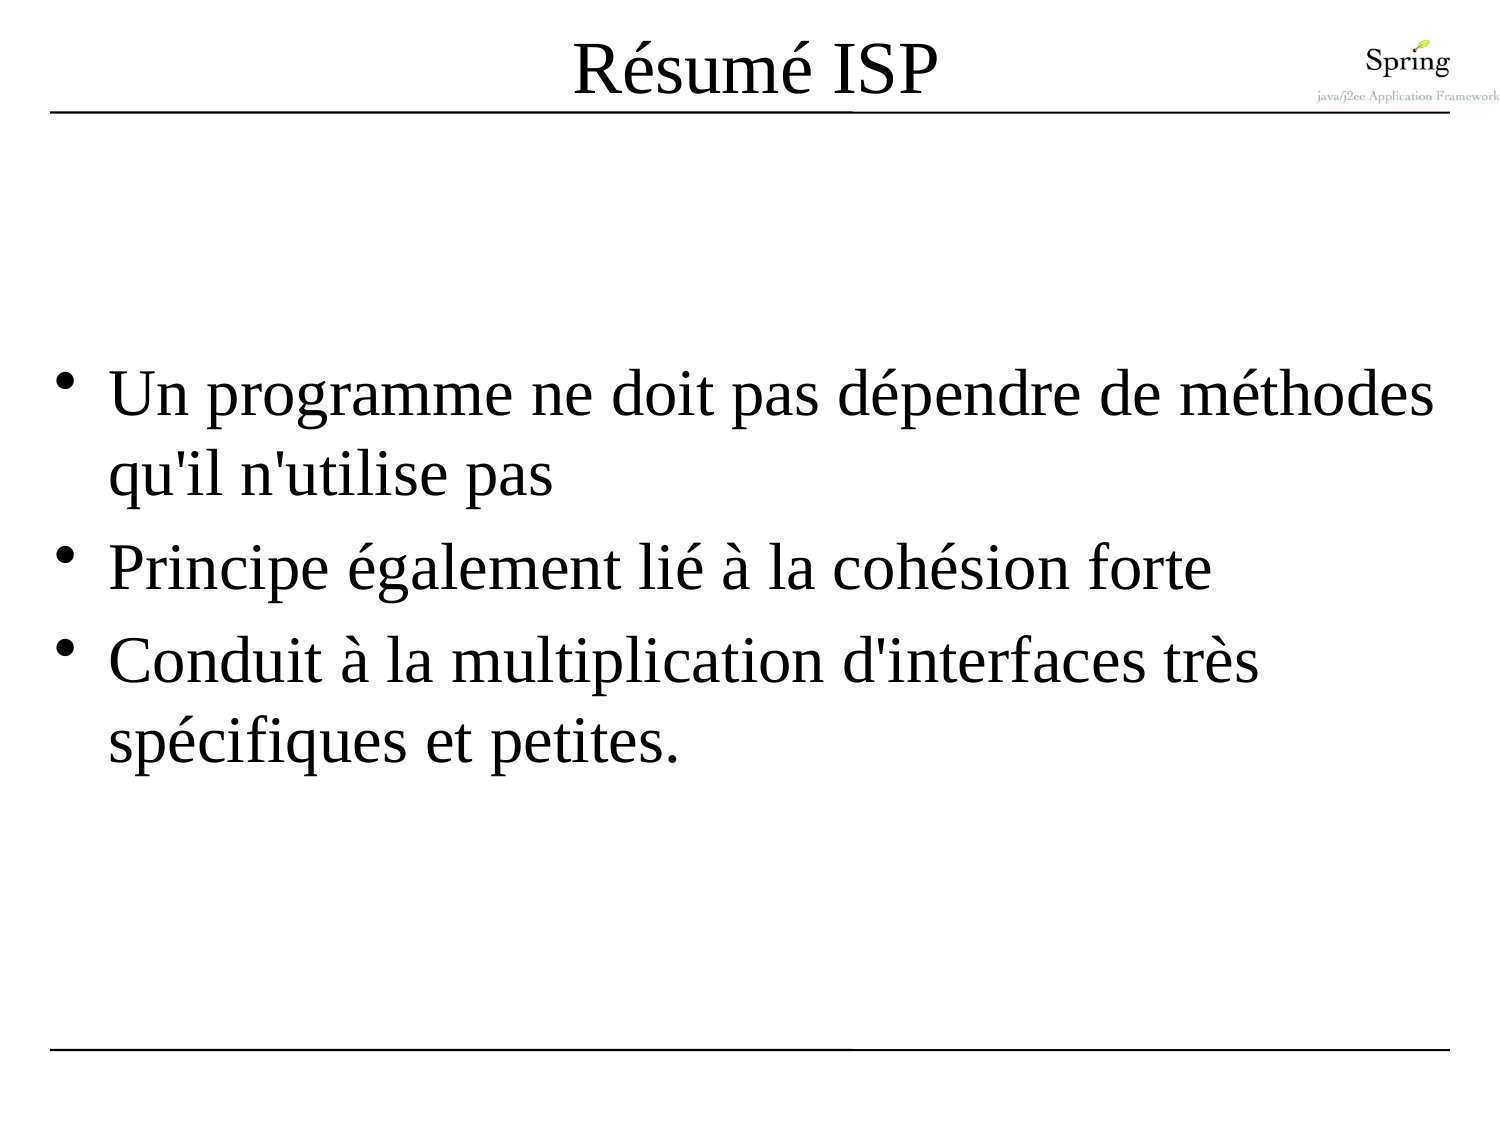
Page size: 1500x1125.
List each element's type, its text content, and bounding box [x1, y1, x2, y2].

title Résumé ISP [37, 13, 1476, 114]
list Un programme ne doit pas dépendre de méthodes qu'il n'utilise pas Principe également lié à la cohésion forte Conduit à la multiplication d'interfaces très spécifiques et petites. [37, 162, 1476, 1038]
picture [1316, 0, 1500, 106]
